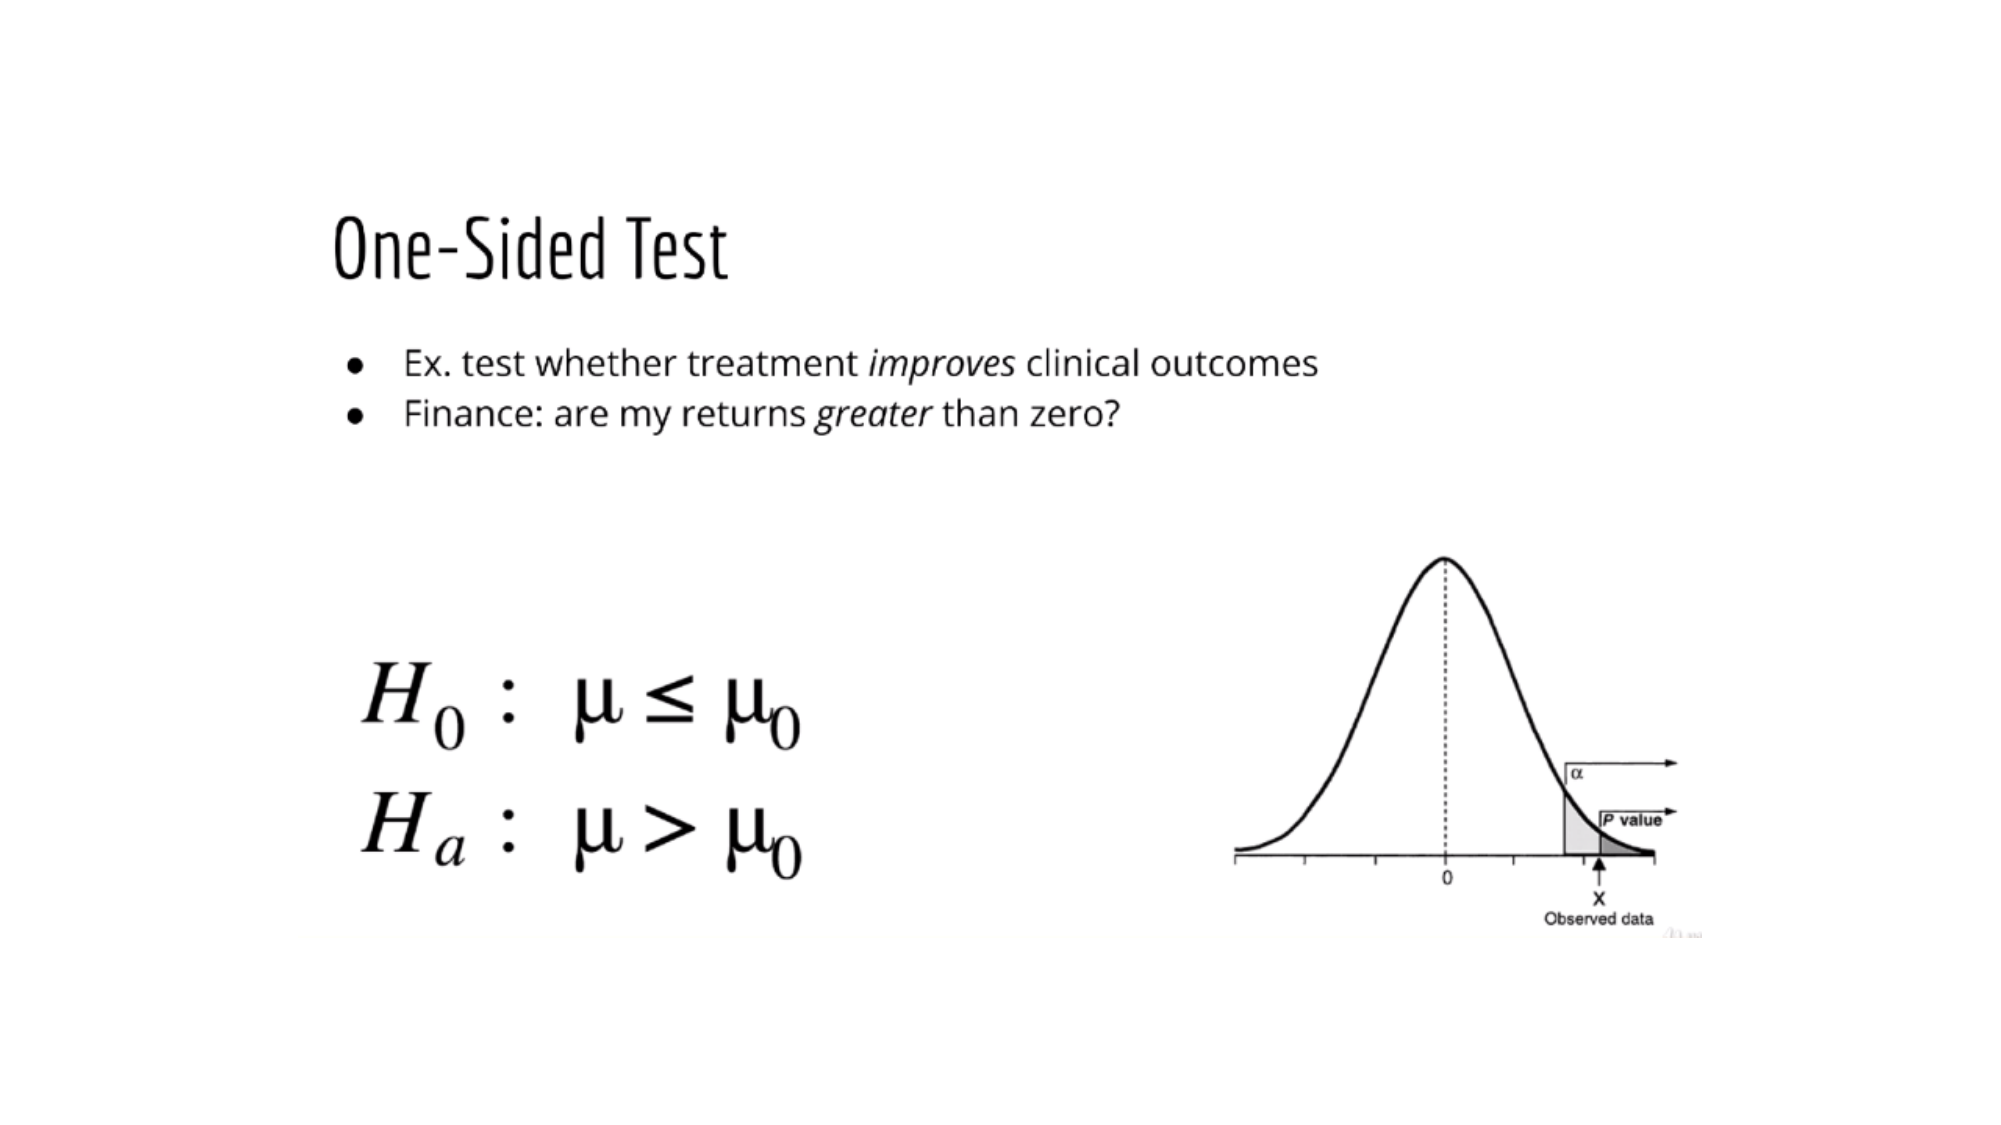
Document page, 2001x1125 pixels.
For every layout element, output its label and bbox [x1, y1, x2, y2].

picture [298, 187, 1702, 938]
